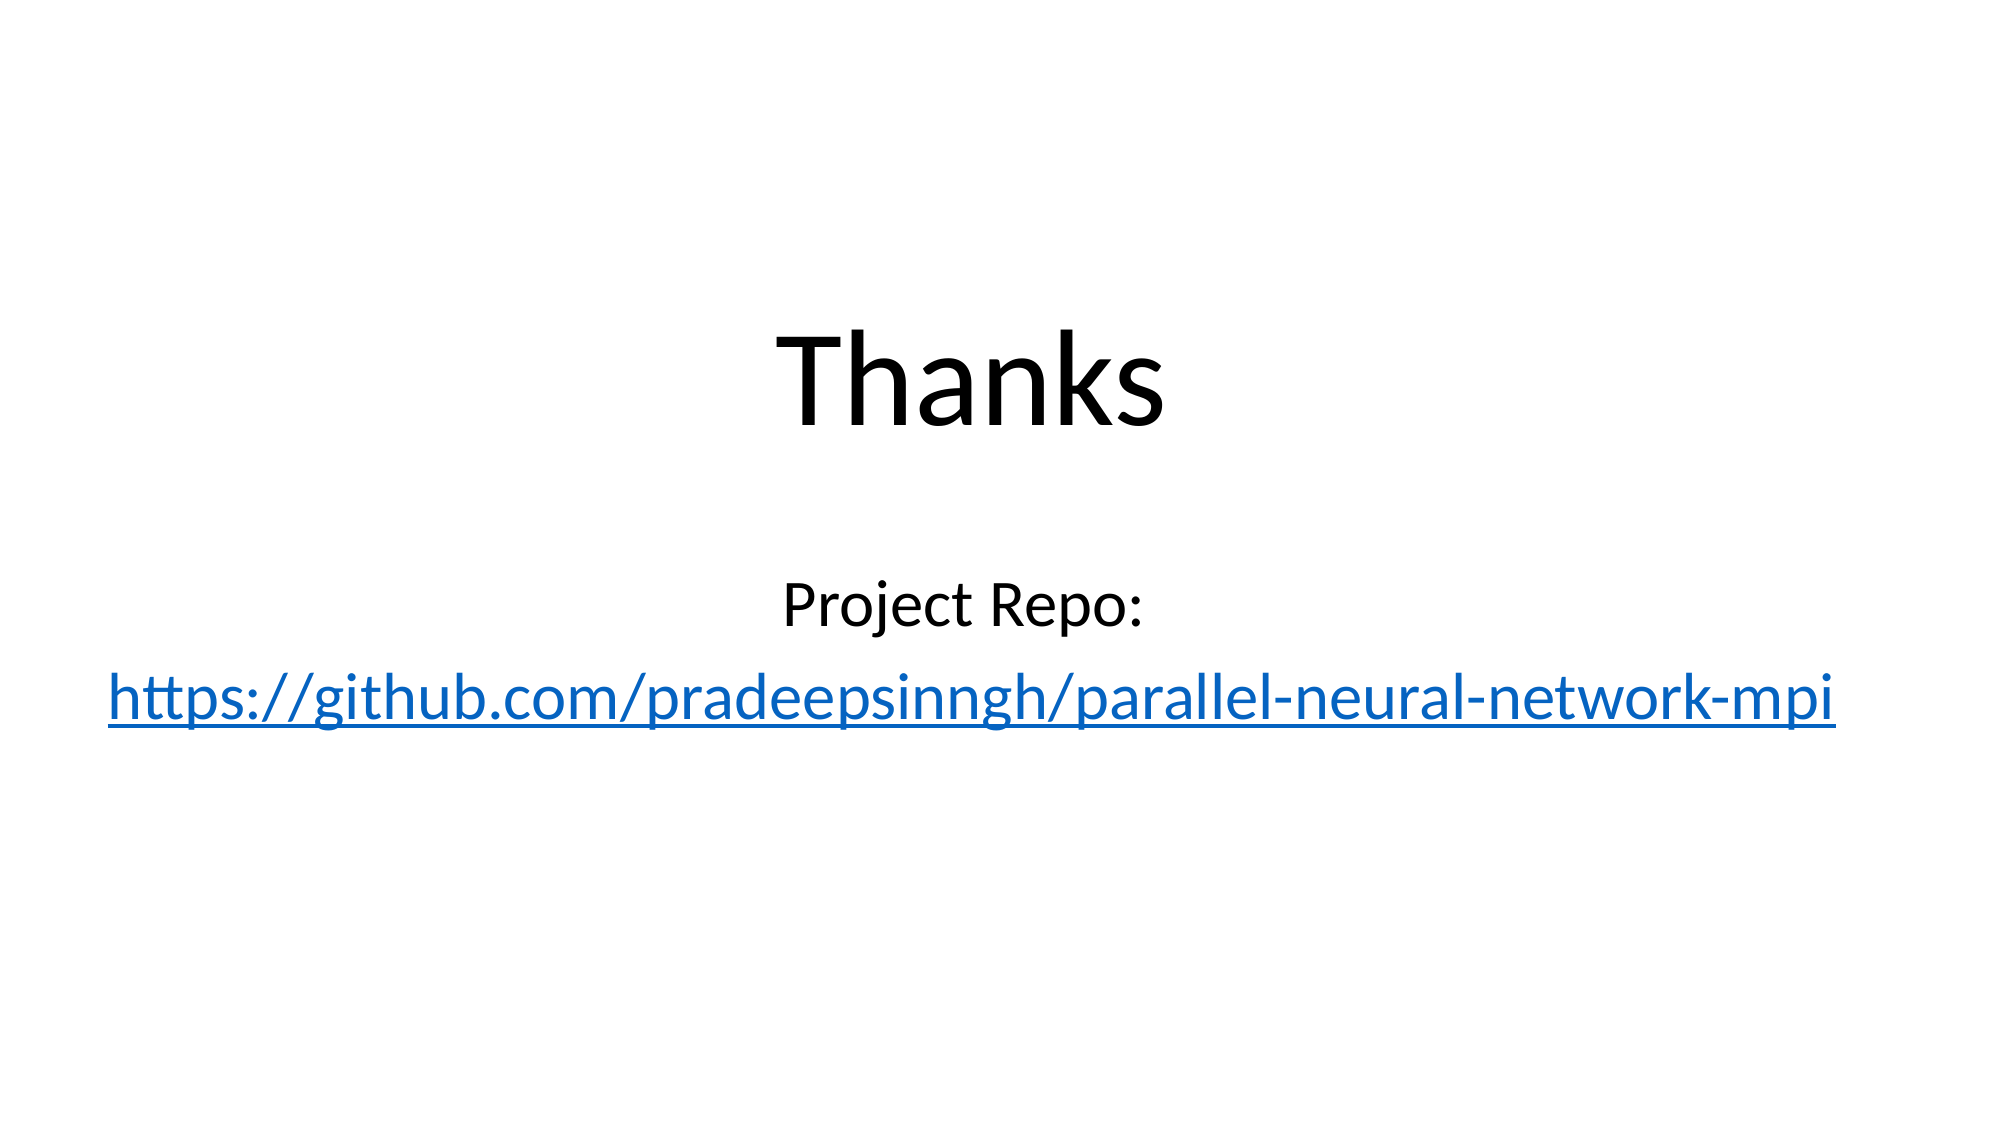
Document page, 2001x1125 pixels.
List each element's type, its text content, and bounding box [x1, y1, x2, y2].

list Thanks Project Repo: https://github.com/pradeepsinngh/parallel-neural-network-mpi [80, 299, 1863, 1014]
